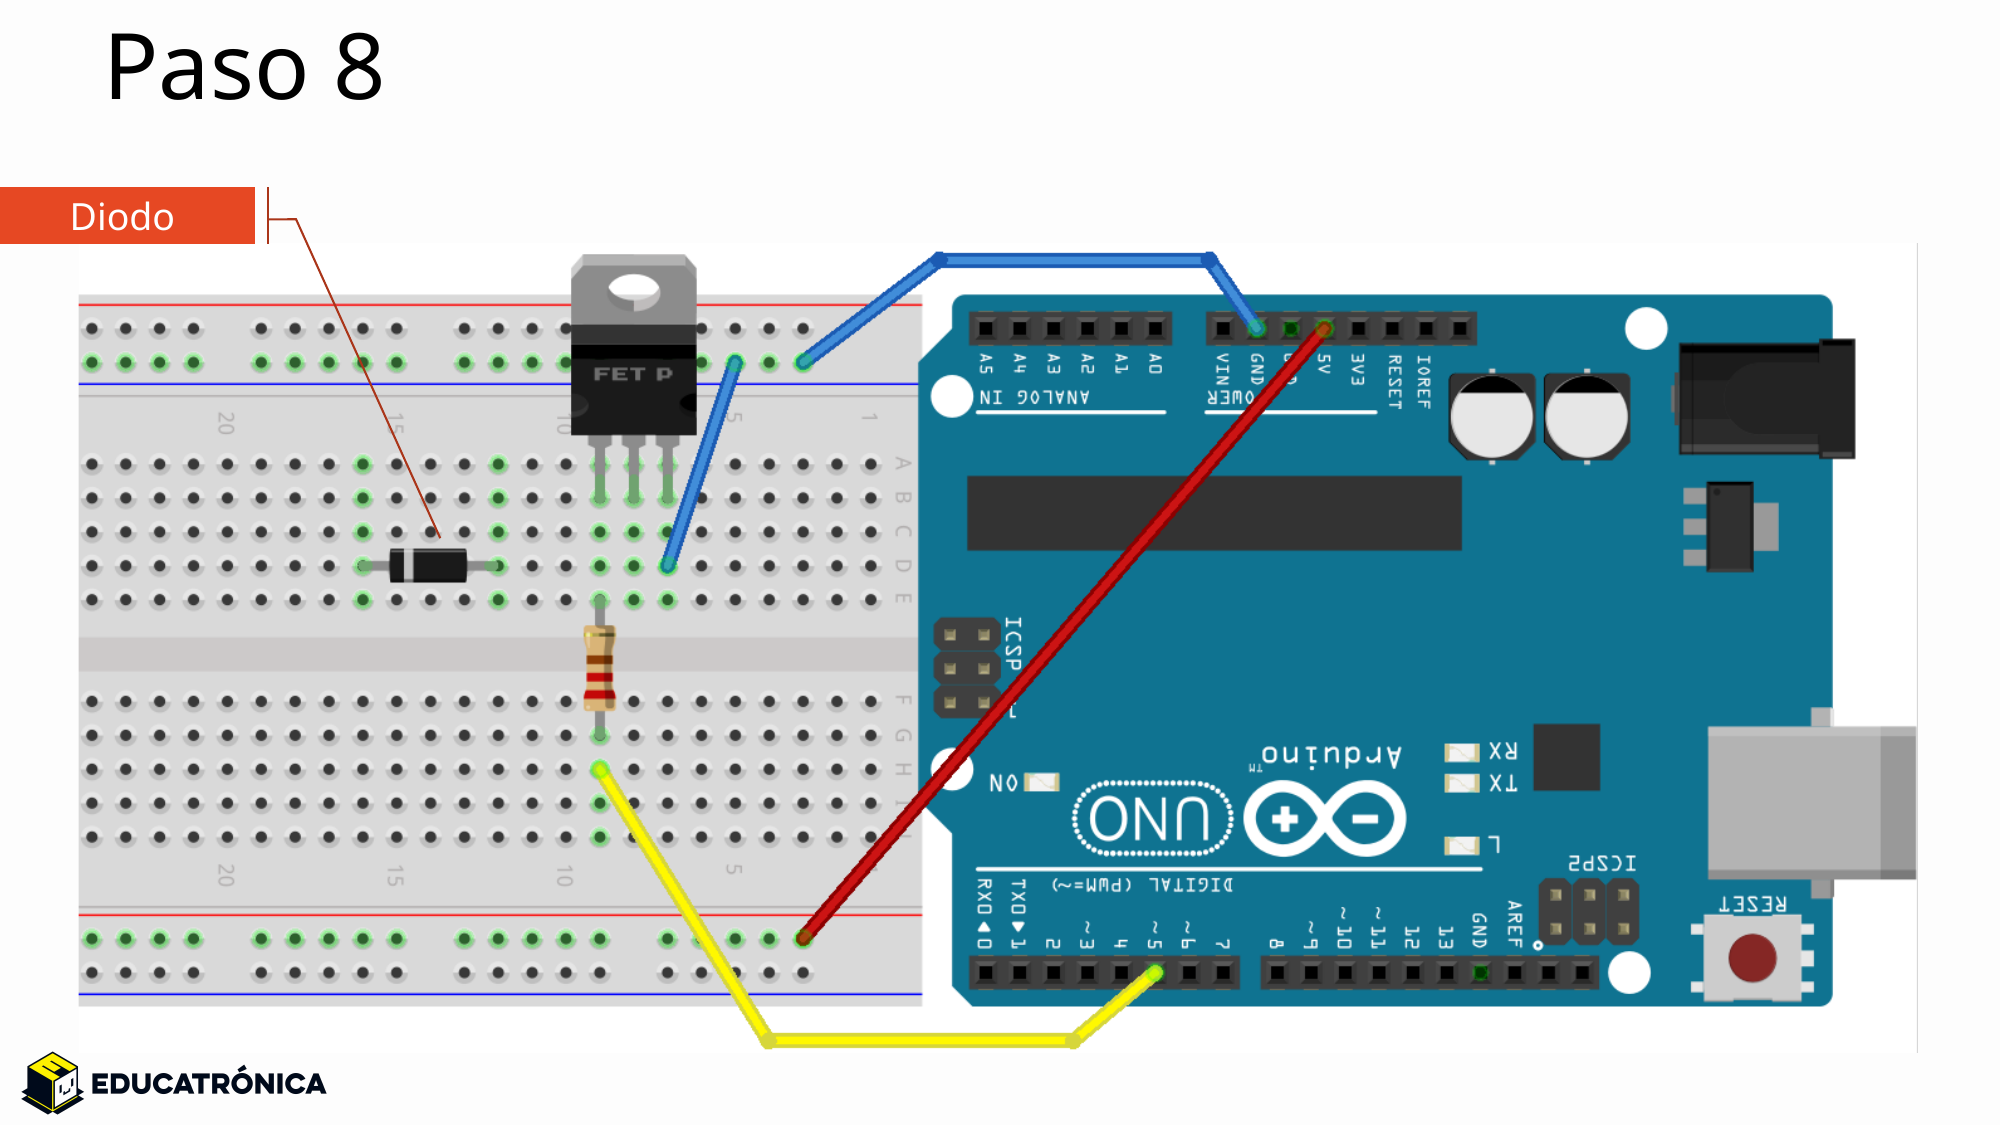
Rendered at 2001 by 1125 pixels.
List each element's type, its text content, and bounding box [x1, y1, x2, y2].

text_box Diodo [267, 187, 308, 243]
title Paso 8 [88, 7, 1912, 133]
picture [19, 243, 1921, 1118]
text_box Diodo [0, 187, 255, 244]
